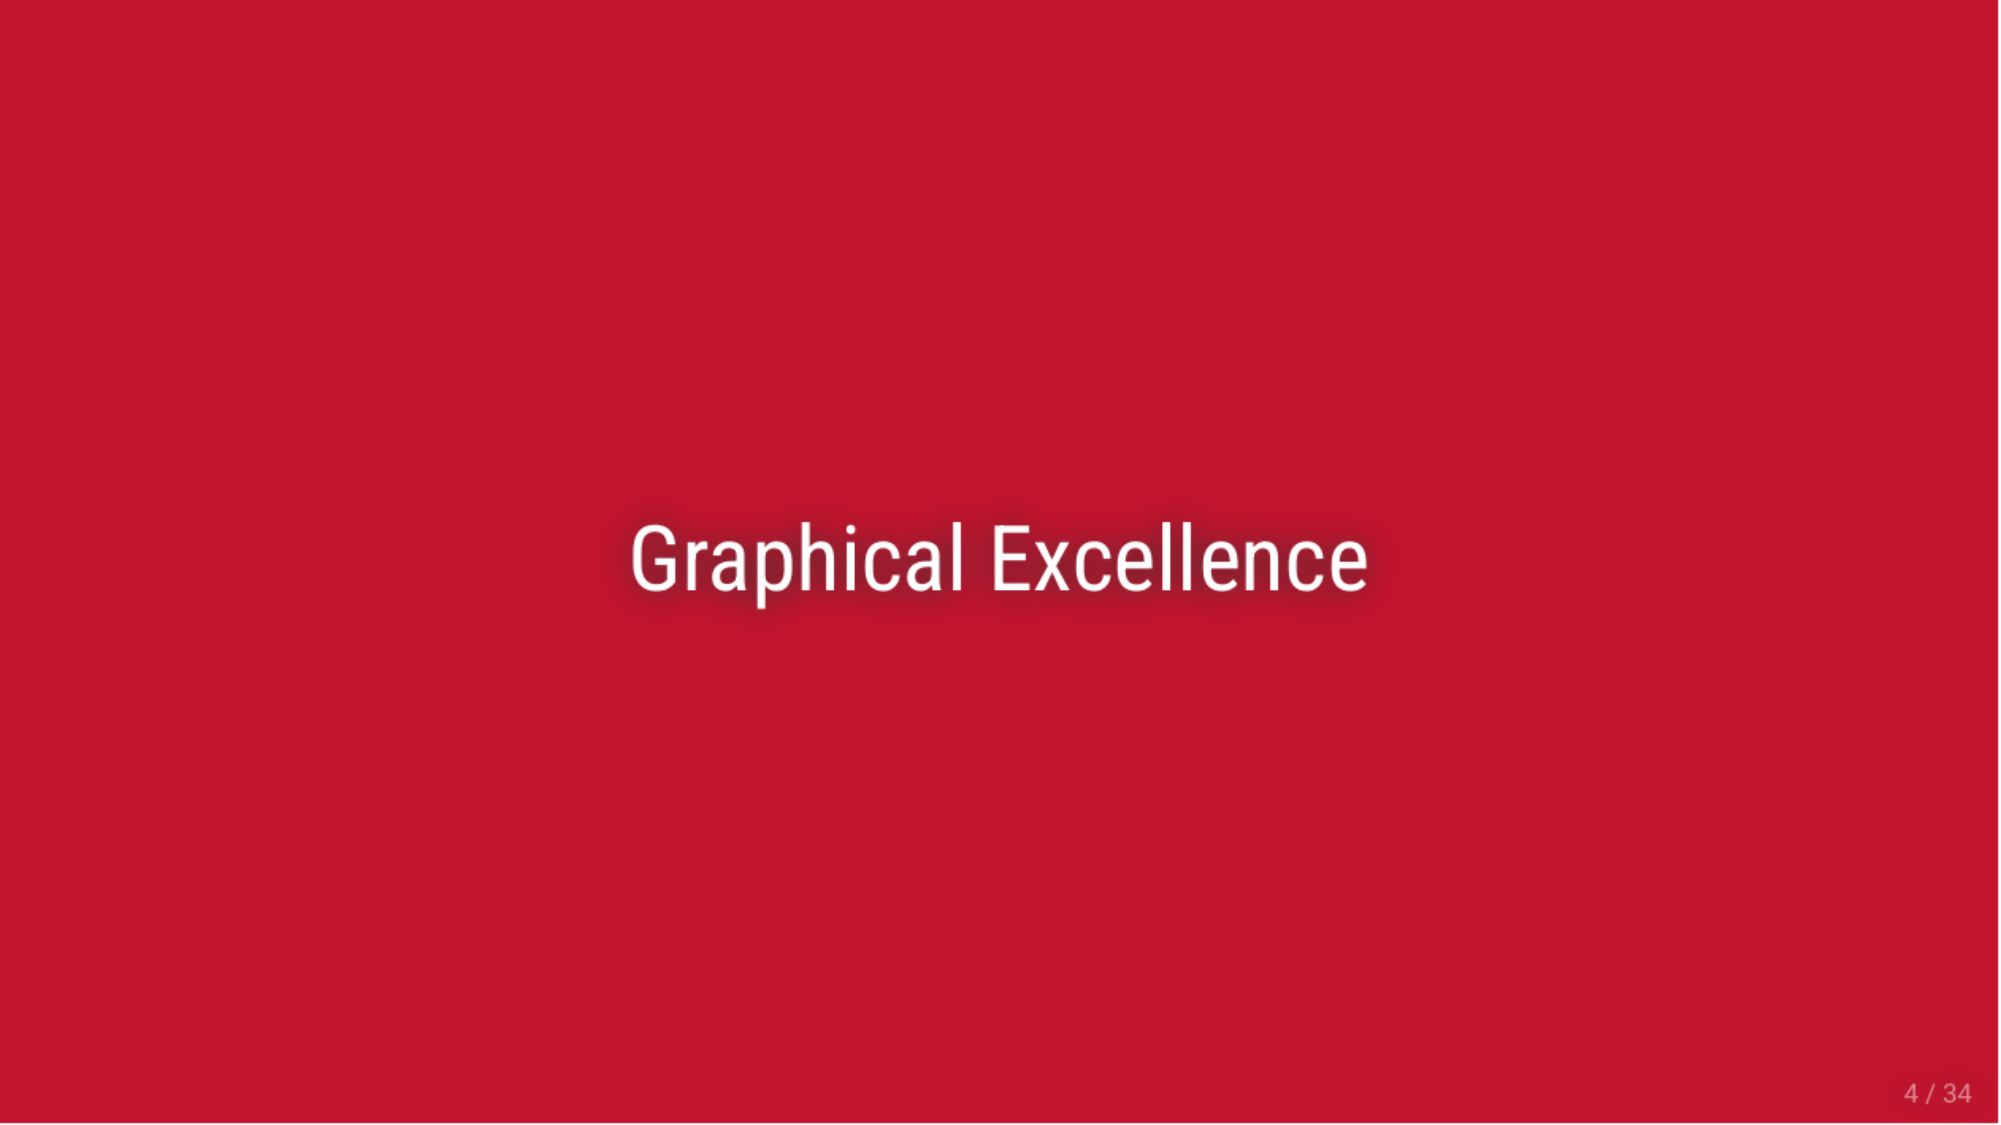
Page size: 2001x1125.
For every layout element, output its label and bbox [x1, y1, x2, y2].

list [0, 0, 2000, 1125]
